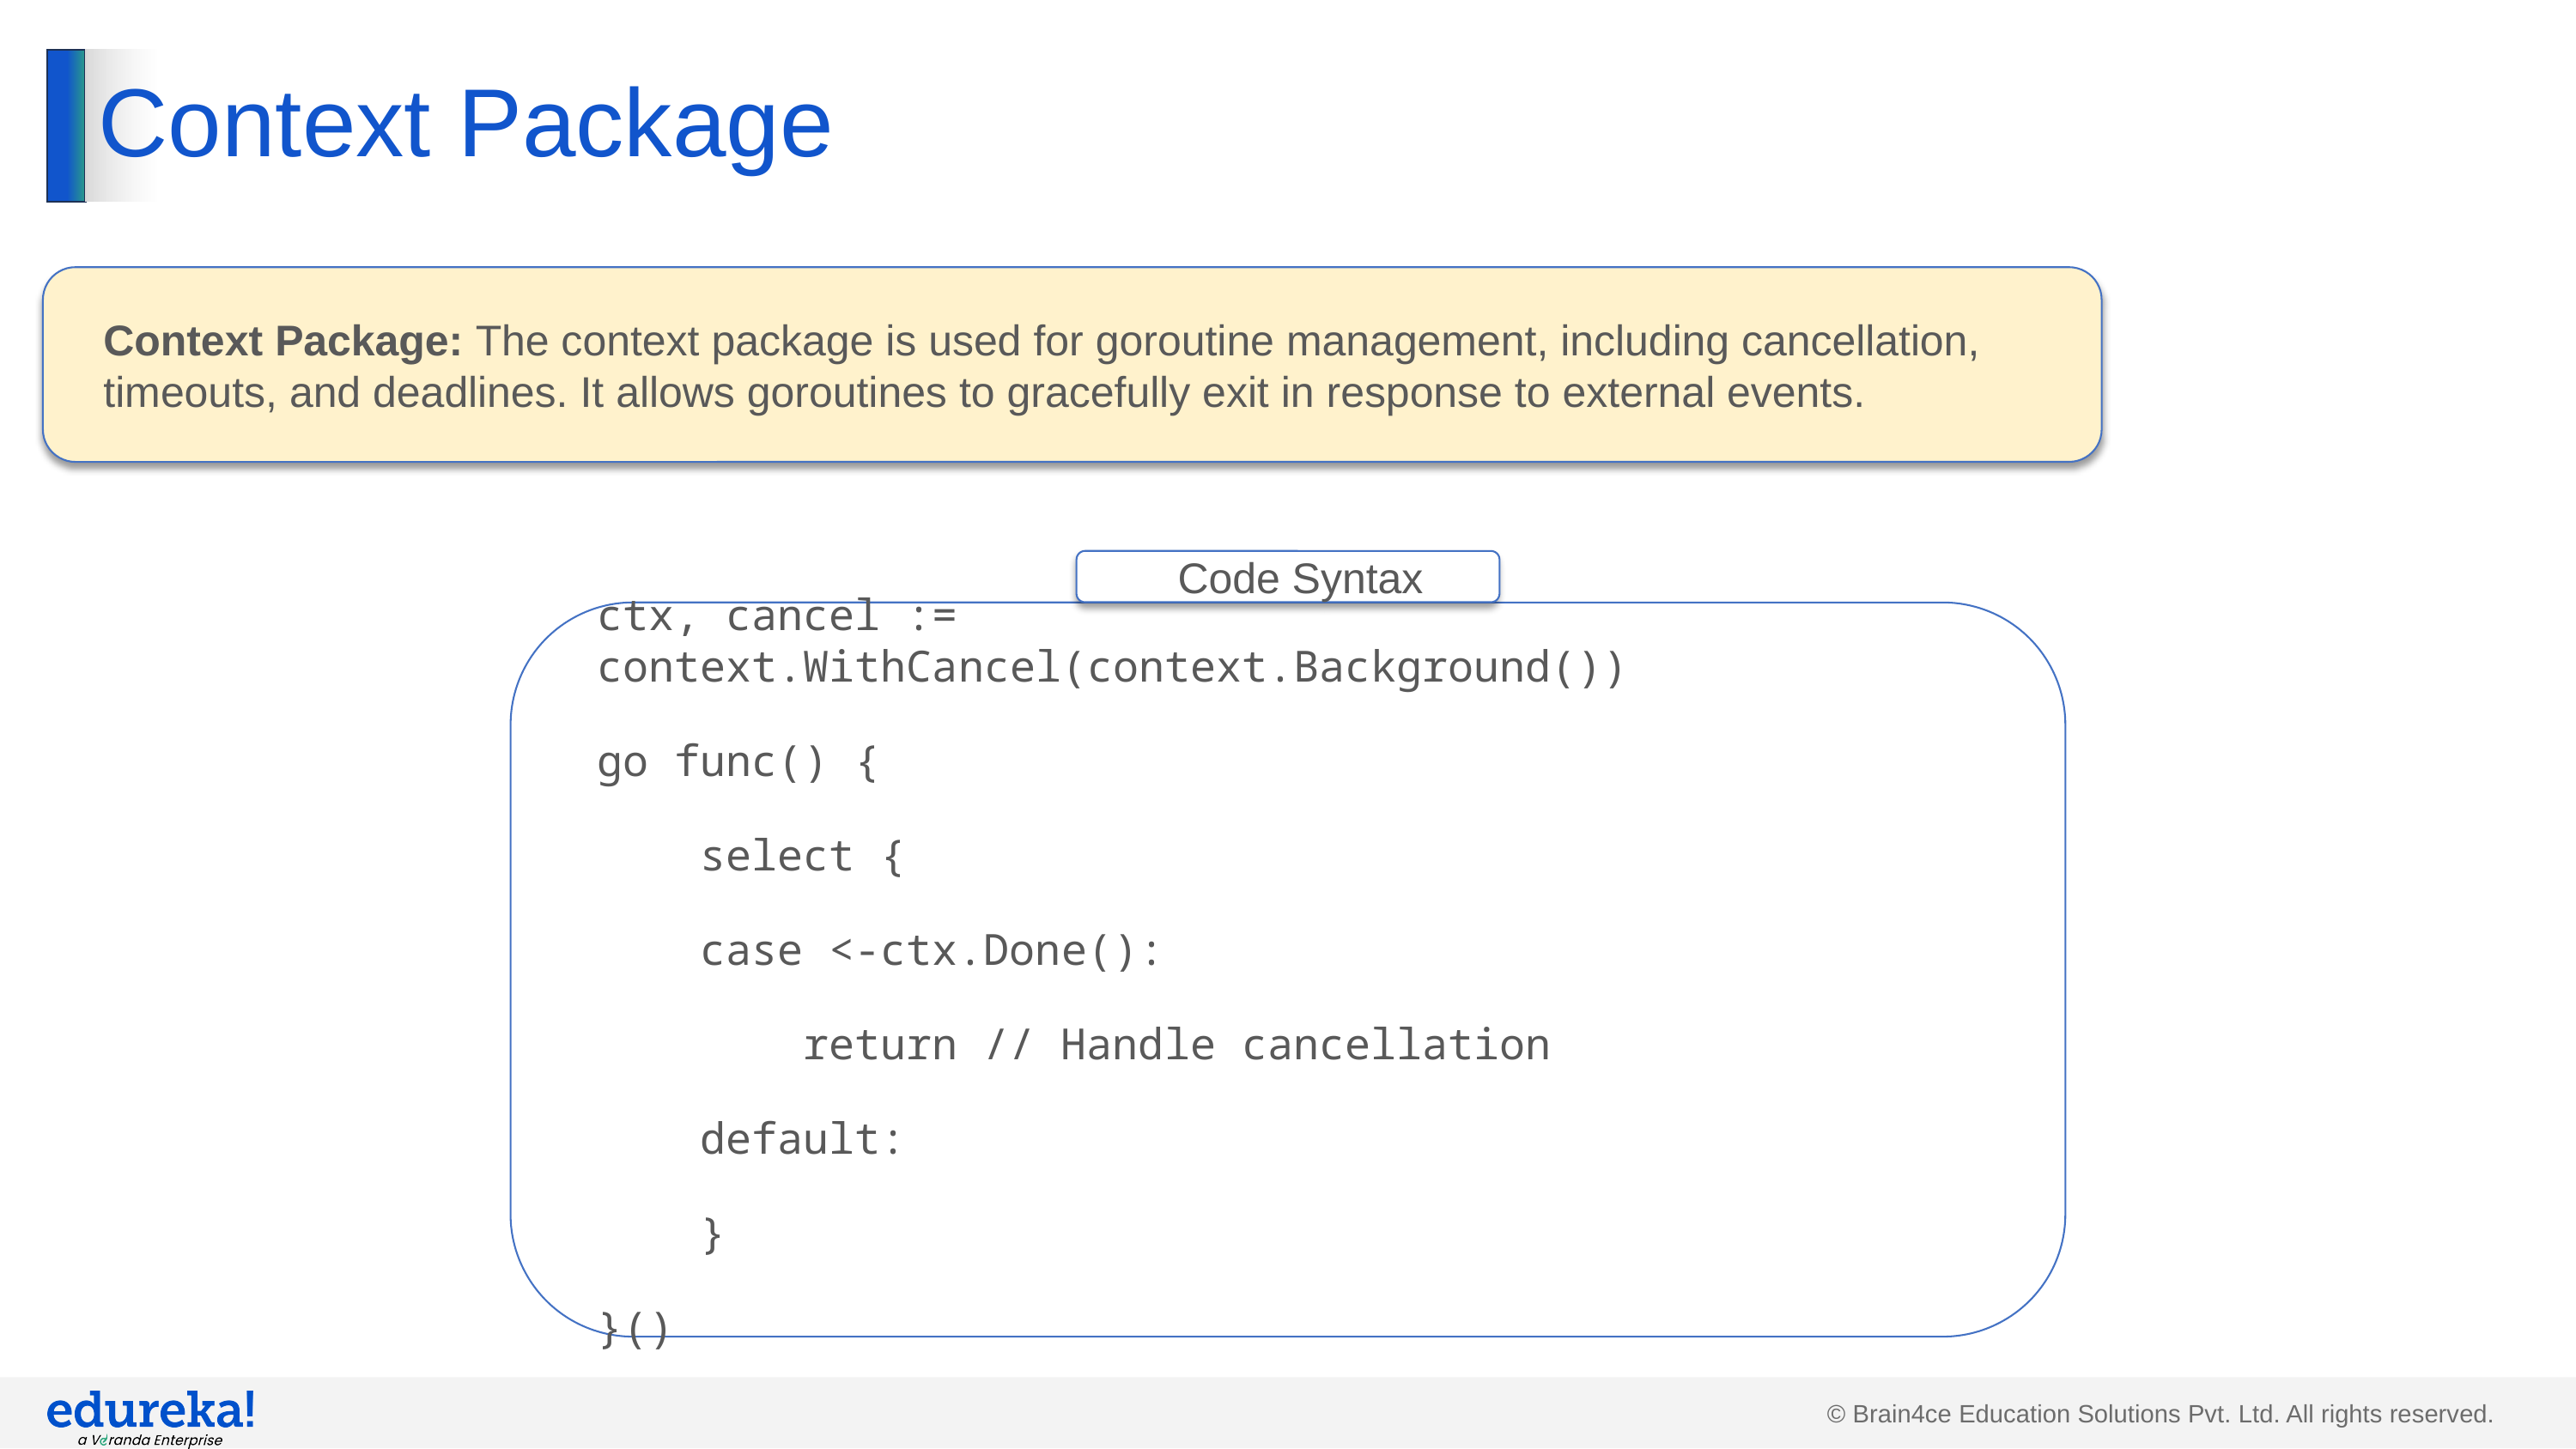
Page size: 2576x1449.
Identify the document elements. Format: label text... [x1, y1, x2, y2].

title Context Package [85, 49, 2491, 202]
text_box ctx, cancel := context.WithCancel(context.Background()) go func() { select { case <-ctx.Done(): return // Handle cancellation default: } }() [510, 602, 2066, 1337]
text_box Context Package: The context package is used for goroutine management, including cancellation, timeouts, and deadlines. It allows goroutines to gracefully exit in response to external events. [42, 267, 2102, 463]
picture [47, 1391, 253, 1449]
text_box Code Syntax [1076, 550, 1500, 603]
